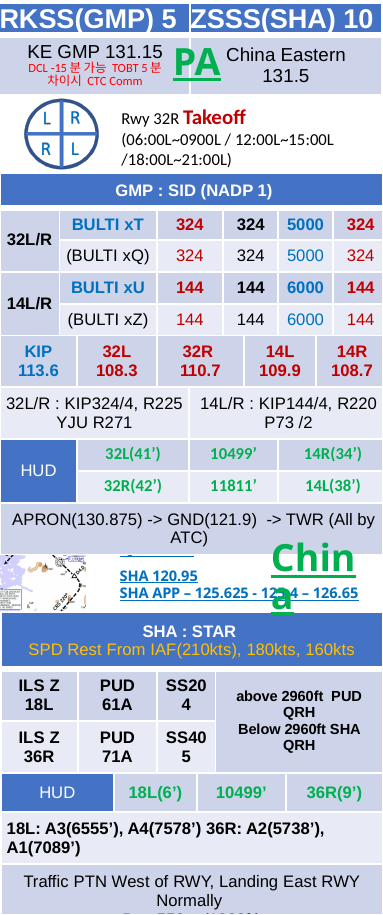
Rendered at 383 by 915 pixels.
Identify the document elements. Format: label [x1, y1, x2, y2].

table_cell [2, 672, 77, 720]
table_cell [279, 440, 382, 470]
table_cell [158, 336, 243, 386]
table_cell [334, 241, 382, 271]
table_cell [334, 305, 382, 335]
table_cell [1, 211, 59, 271]
table_header [191, 4, 381, 32]
table_cell [224, 241, 277, 271]
table_cell [224, 211, 277, 239]
table_cell [115, 774, 196, 811]
table_cell [1, 388, 188, 438]
table_cell [1, 336, 76, 386]
table_cell [60, 305, 156, 335]
table_cell [190, 440, 277, 470]
table_cell [0, 38, 189, 94]
table_header [0, 4, 189, 32]
table_cell [2, 865, 382, 914]
table_cell [279, 305, 332, 335]
table_cell [158, 211, 222, 239]
table_cell [2, 722, 77, 772]
table_cell [198, 774, 285, 811]
table_cell [158, 241, 222, 271]
table_cell [78, 440, 188, 470]
table_cell [1, 273, 59, 335]
table_cell [1, 504, 382, 554]
table_cell [279, 273, 332, 303]
table_cell [245, 336, 315, 386]
table_cell [216, 672, 382, 772]
table_cell [1, 440, 76, 502]
table_cell [158, 672, 215, 720]
table_cell [279, 241, 332, 271]
table_cell [158, 722, 215, 772]
table_cell [60, 273, 156, 303]
text_box [104, 534, 377, 608]
table_cell [2, 813, 382, 863]
table_cell [224, 305, 277, 335]
table_cell [287, 774, 382, 811]
table_cell [191, 38, 381, 94]
text_box [106, 96, 380, 176]
text_box [143, 37, 250, 89]
table_cell [158, 305, 222, 335]
table_header [1, 174, 382, 205]
table_cell [79, 672, 156, 720]
table_cell [78, 336, 156, 386]
table_cell [190, 388, 382, 438]
table_cell [79, 722, 156, 772]
table_cell [279, 472, 382, 502]
picture [0, 530, 87, 618]
table_cell [190, 472, 277, 502]
table_cell [2, 774, 113, 811]
picture [24, 98, 99, 174]
table_cell [78, 472, 188, 502]
table_header [2, 613, 382, 666]
table_cell [60, 211, 156, 239]
table_cell [60, 241, 156, 271]
table_cell [334, 211, 382, 239]
table_cell [158, 273, 222, 303]
table_cell [224, 273, 277, 303]
table_cell [317, 336, 382, 386]
table_cell [279, 211, 332, 239]
table_cell [334, 273, 382, 303]
